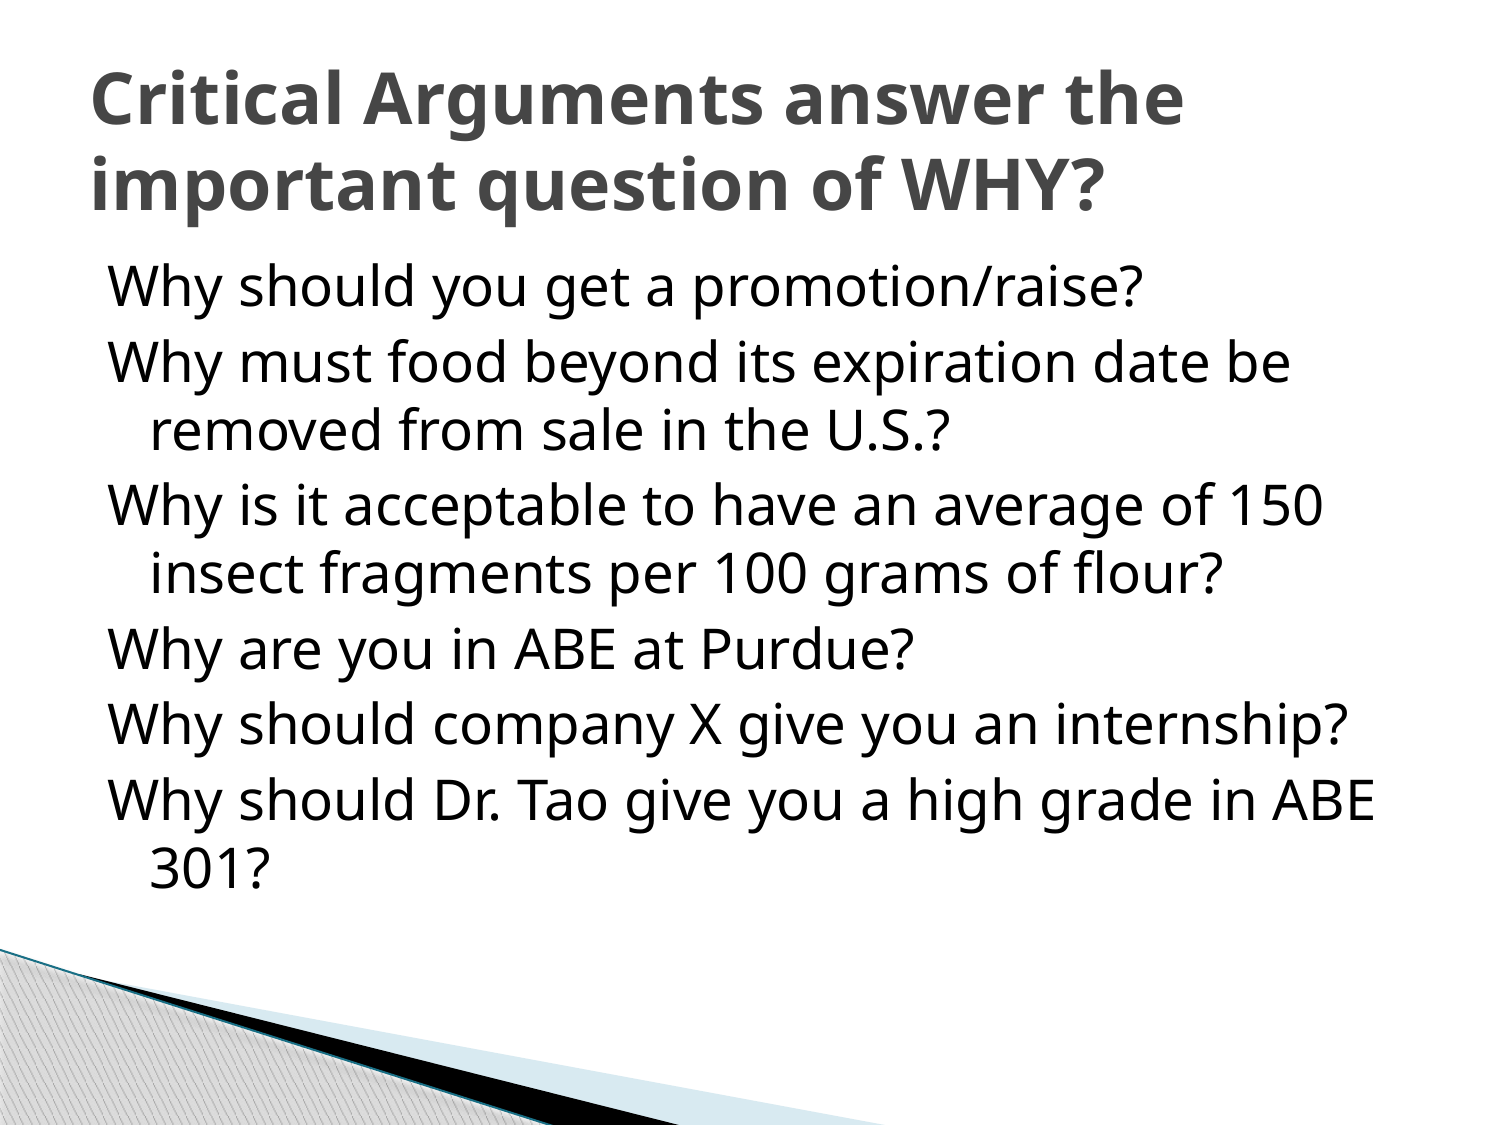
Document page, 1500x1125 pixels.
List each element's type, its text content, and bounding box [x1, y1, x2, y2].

title Critical Arguments answer the important question of WHY? [75, 45, 1425, 233]
list Why should you get a promotion/raise? Why must food beyond its expiration date be removed from sale in the U.S.? Why is it acceptable to have an average of 150 insect fragments per 100 grams of flour? Why are you in ABE at Purdue? Why should company X give you an internship? Why should Dr. Tao give you a high grade in ABE 301? [75, 243, 1425, 986]
